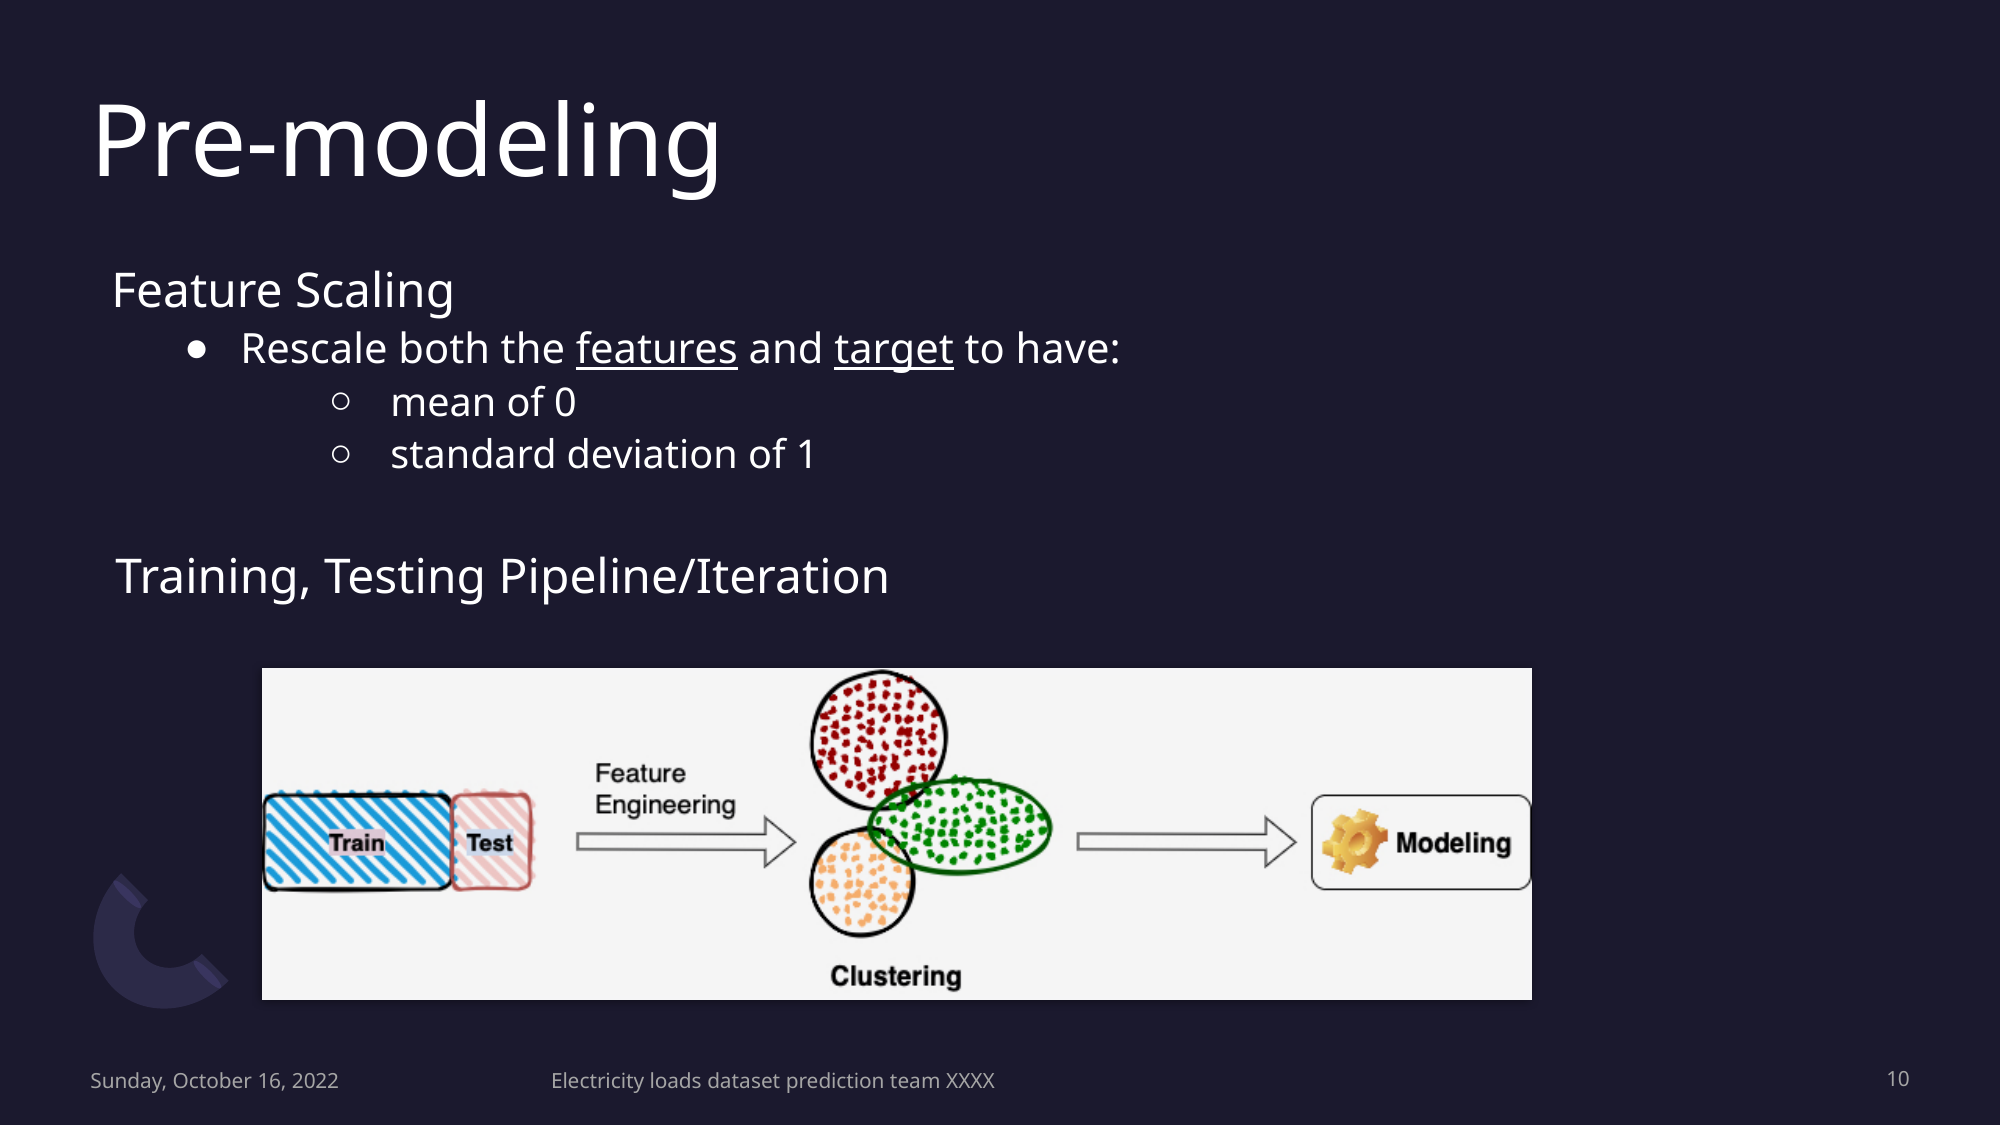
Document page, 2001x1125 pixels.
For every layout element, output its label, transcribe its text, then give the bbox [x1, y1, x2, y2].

title Pre-modeling [90, 90, 1910, 253]
list Feature Scaling Rescale both the features and target to have: mean of 0 standard deviation of 1 Training, Testing Pipeline/Iteration [90, 253, 1910, 1010]
slide_number ‹#› [1632, 1067, 1910, 1093]
picture [262, 667, 1532, 1000]
footer Electricity loads dataset prediction team XXXX [551, 1067, 1598, 1093]
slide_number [90, 1067, 522, 1093]
